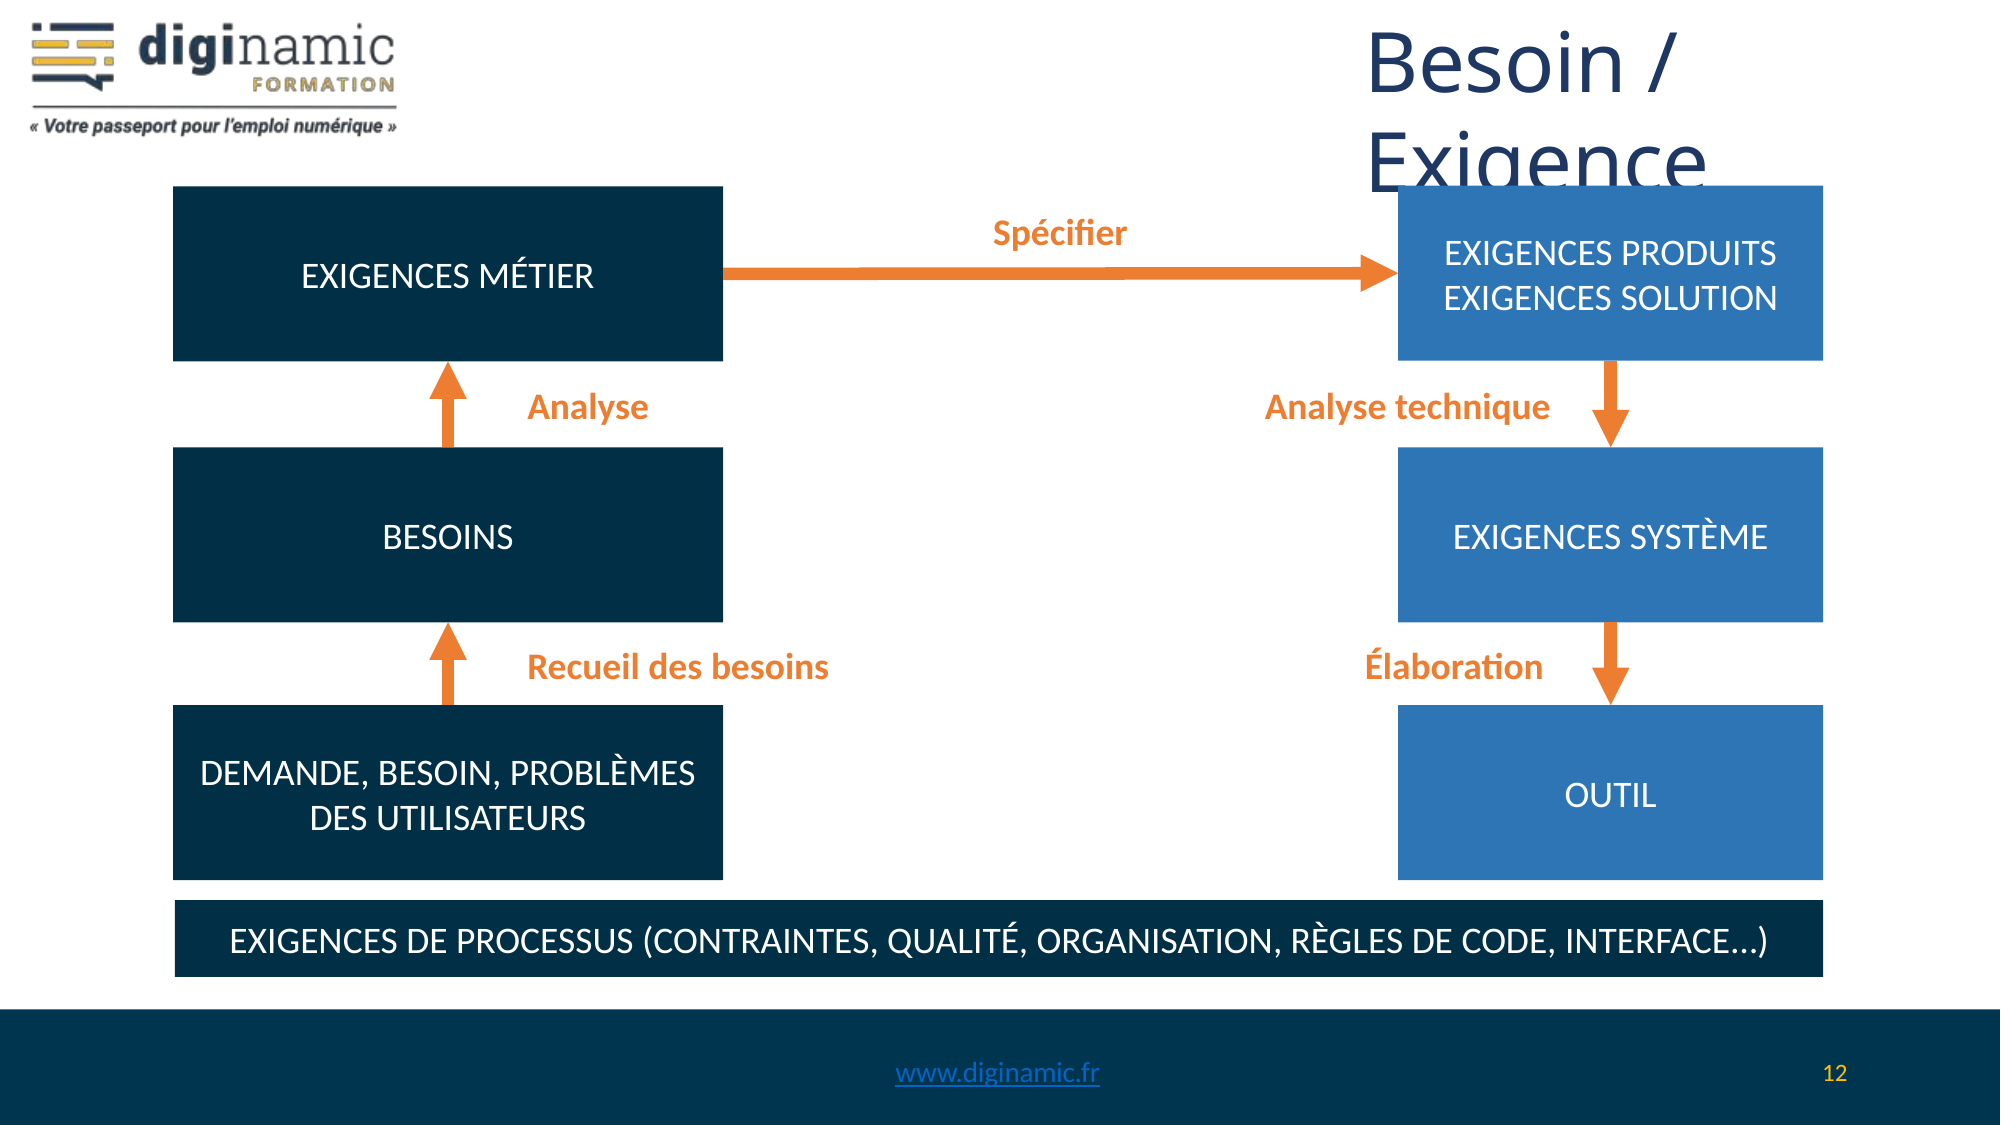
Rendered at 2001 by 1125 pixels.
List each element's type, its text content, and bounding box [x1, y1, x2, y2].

text_box Analyse technique [1250, 374, 1571, 435]
text_box OUTIL [1396, 703, 1825, 882]
slide_number 12 [1817, 1060, 1852, 1125]
text_box EXIGENCES DE PROCESSUS (CONTRAINTES, QUALITÉ, ORGANISATION, RÈGLES DE CODE, INTERFACE…) [173, 898, 1825, 979]
footer www.diginamic.fr [893, 1058, 1107, 1125]
text_box Recueil des besoins [512, 634, 850, 695]
picture [15, 20, 414, 138]
text_box Élaboration [1350, 634, 1584, 695]
text_box BESOINS [171, 445, 725, 624]
text_box EXIGENCES PRODUITS EXIGENCES SOLUTION [1396, 184, 1825, 363]
text_box Analyse [512, 374, 925, 435]
title Besoin / Exigence [1362, 7, 1947, 210]
text_box EXIGENCES MÉTIER [171, 184, 725, 363]
text_box EXIGENCES SYSTÈME [1396, 445, 1825, 624]
text_box Spécifier [879, 200, 1242, 261]
text_box DEMANDE, BESOIN, PROBLÈMES DES UTILISATEURS [171, 703, 725, 882]
